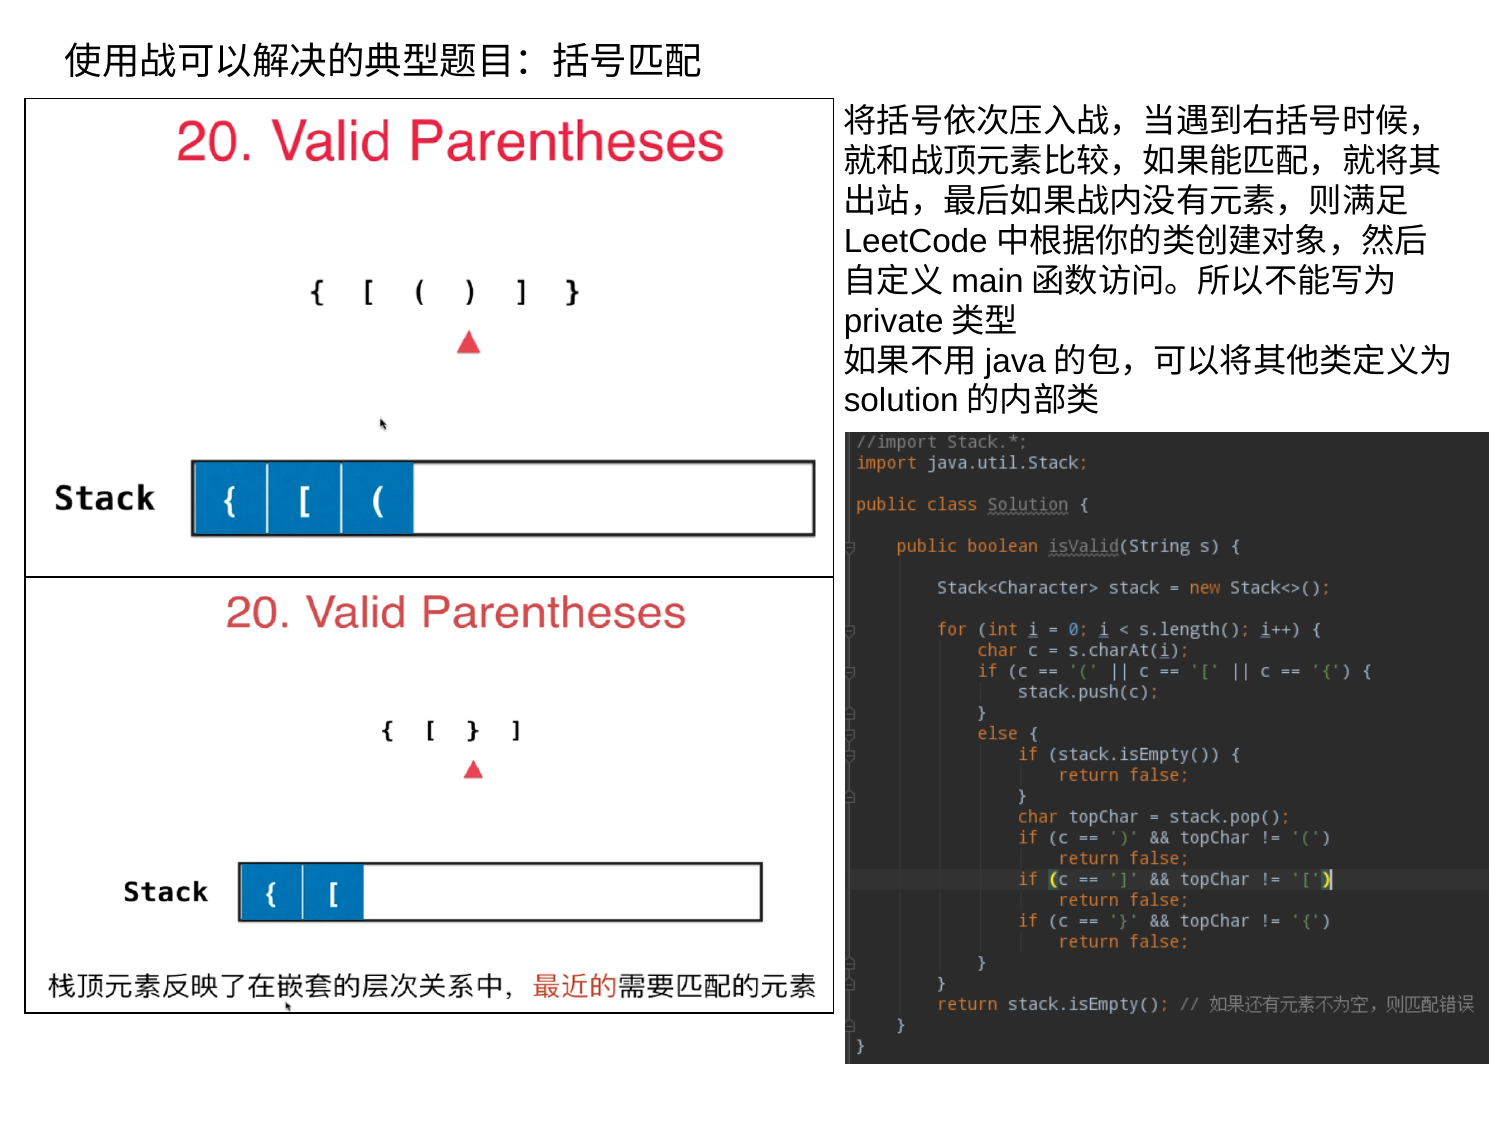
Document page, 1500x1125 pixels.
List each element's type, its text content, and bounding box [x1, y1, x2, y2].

text_box 使用战可以解决的典型题目：括号匹配 [64, 30, 1415, 88]
picture [844, 432, 1489, 1065]
picture [25, 98, 833, 1013]
text_box 将括号依次压入战，当遇到右括号时候，就和战顶元素比较，如果能匹配，就将其出站，最后如果战内没有元素，则满足 LeetCode中根据你的类创建对象，然后自定义main函数访问。所以不能写为private类型 如果不用java的包，可以将其他类定义为solution的内部类 [843, 99, 1459, 421]
